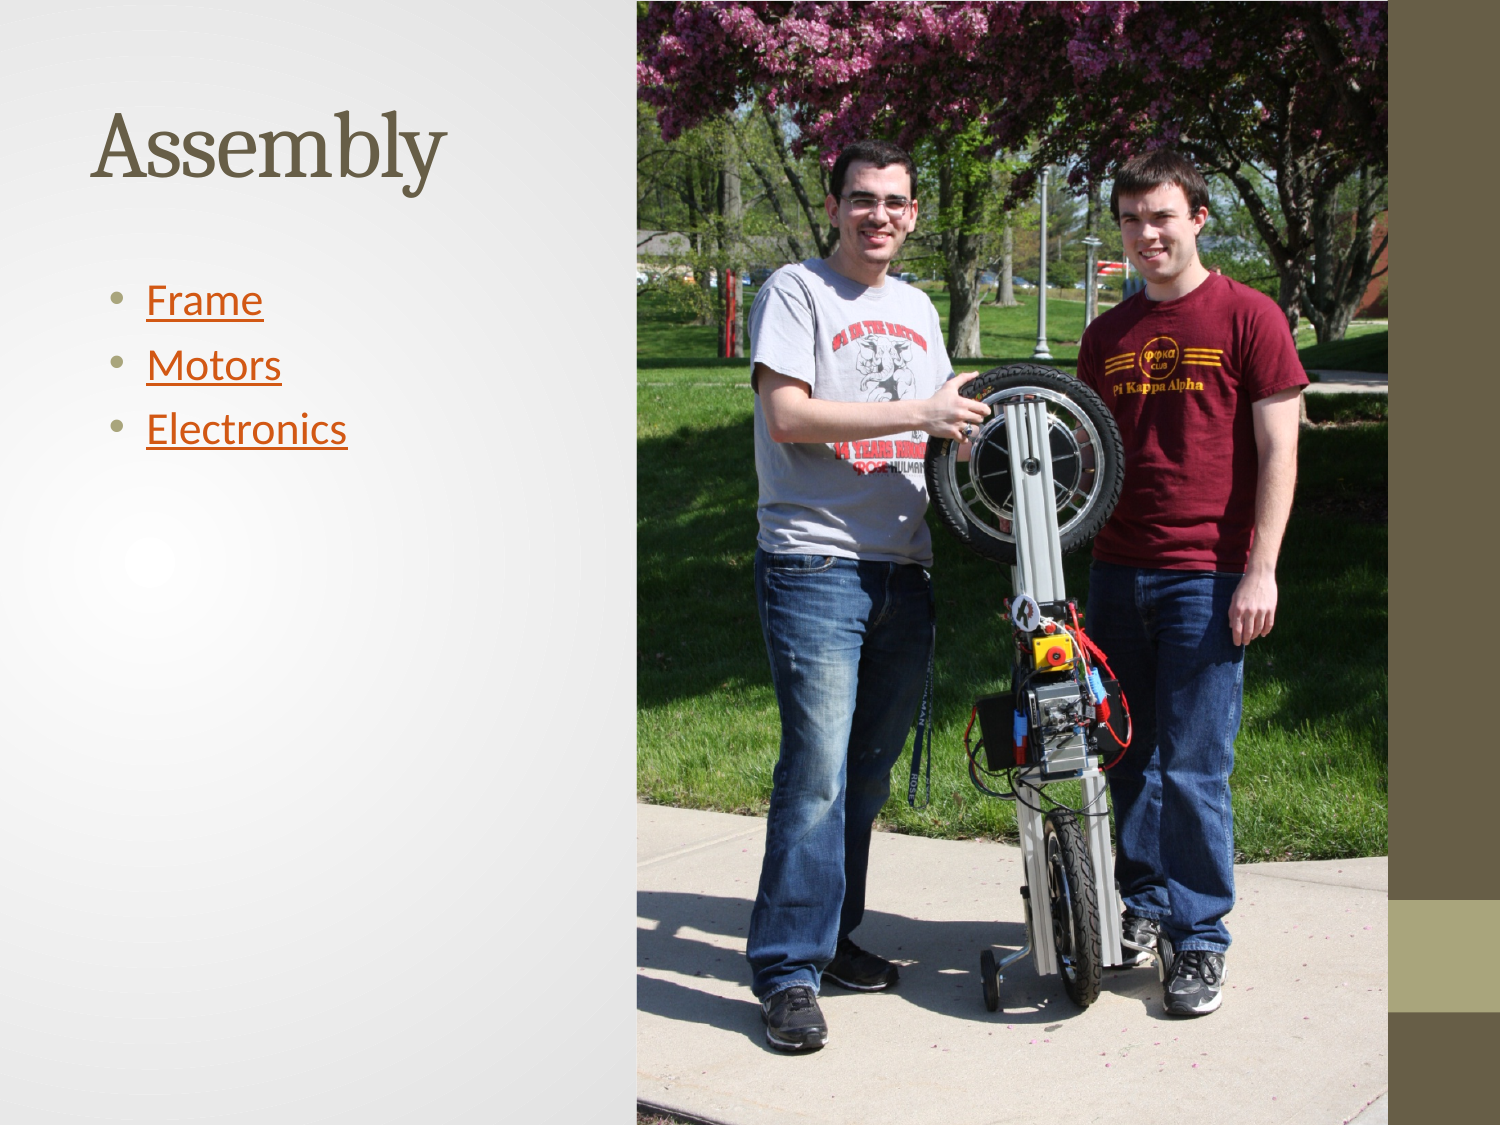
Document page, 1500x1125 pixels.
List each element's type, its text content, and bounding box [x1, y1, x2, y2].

picture [448, 2, 1500, 1124]
list Frame Motors Electronics [75, 262, 636, 1050]
title Assembly [75, 45, 636, 233]
